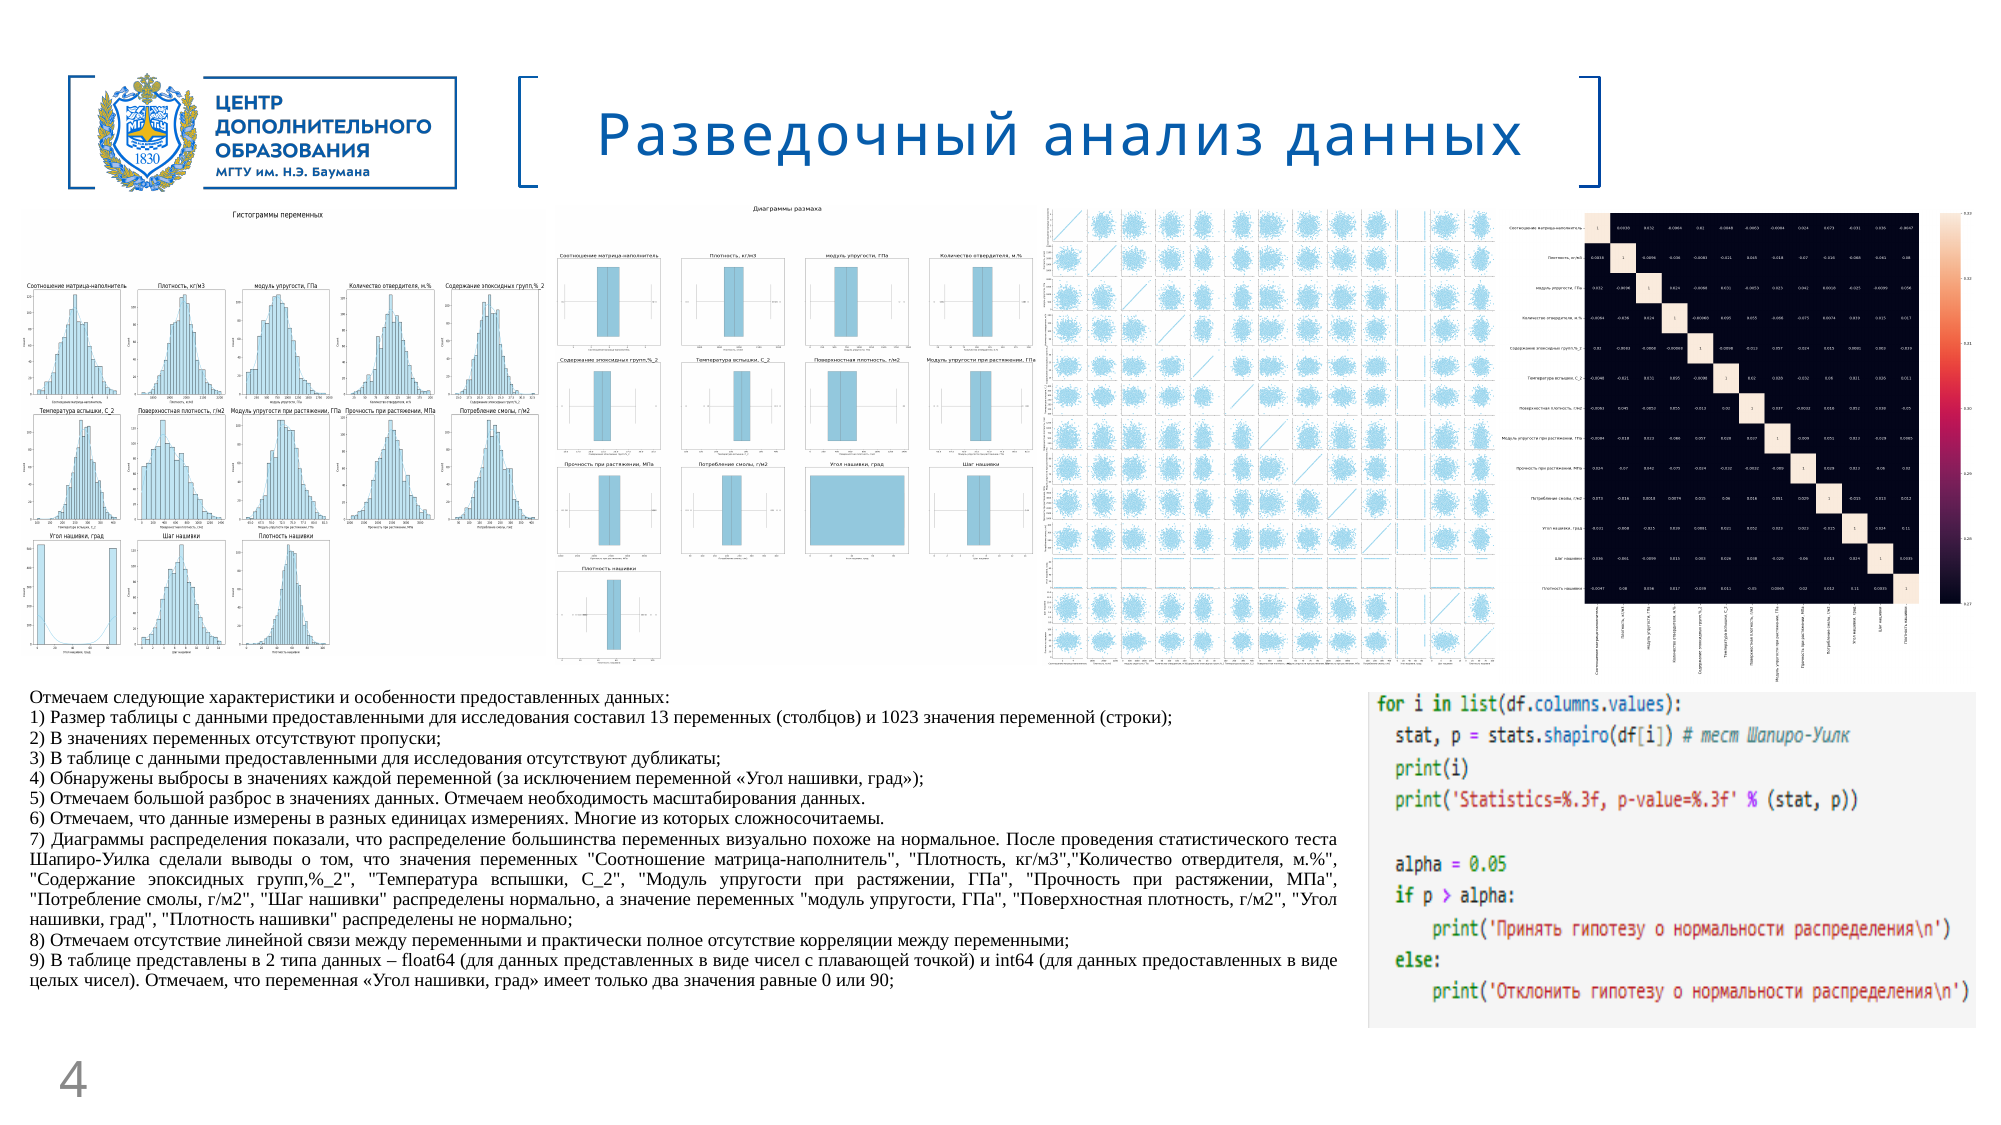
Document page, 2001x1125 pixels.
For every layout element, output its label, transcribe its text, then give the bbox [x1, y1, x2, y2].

picture [1041, 207, 1496, 666]
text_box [519, 76, 1600, 187]
picture [555, 204, 1038, 665]
text_box Отмечаем следующие характеристики и особенности предоставленных данных: 1) Размер таблицы с данными предоставленными для исследования составил 13 переменных (столбцов) и 1023 значения переменной (строки); 2) В значениях переменных отсутствуют пропуски; 3) В таблице с данными предоставленными для исследования отсутствуют дубликаты; 4) Обнаружены выбросы в значениях каждой переменной (за исключением переменной «Угол нашивки, град»); 5) Отмечаем большой разброс в значениях данных. Отмечаем необходимость масштабирования данных. 6) Отмечаем, что данные измерены в разных единицах измерениях. Многие из которых сложносочитаемы. 7) Диаграммы распределения показали, что распределение большинства переменных визуально похоже на нормальное. После проведения статистического теста Шапиро-Уилка сделали выводы о том, что значения переменных "Соотношение матрица-наполнитель", "Плотность, кг/м3","Количество отвердителя, м.%", "Содержание эпоксидных групп,%_2", "Температура вспышки, С_2", "Модуль упругости при растяжении, ГПа", "Прочность при растяжении, МПа", "Потребление смолы, г/м2", "Шаг нашивки" распределены нормально, а значение переменных "модуль упругости, ГПа", "Поверхностная плотность, г/м2", "Угол нашивки, град", "Плотность нашивки" распределены не нормально; 8) Отмечаем отсутствие линейной связи между переменными и практически полное отсутствие корреляции между переменными; 9) В таблице представлены в 2 типа данных – float64 (для данных представленных в виде чисел с плавающей точкой) и int64 (для данных предоставленных в виде целых чисел). Отмечаем, что переменная «Угол нашивки, град» имеет только два значения равные 0 или 90; [17, 681, 1350, 1031]
picture [20, 209, 546, 656]
picture [1368, 692, 1976, 1028]
picture [68, 73, 457, 192]
slide_number 4 [44, 1055, 139, 1101]
picture [1499, 209, 1974, 684]
